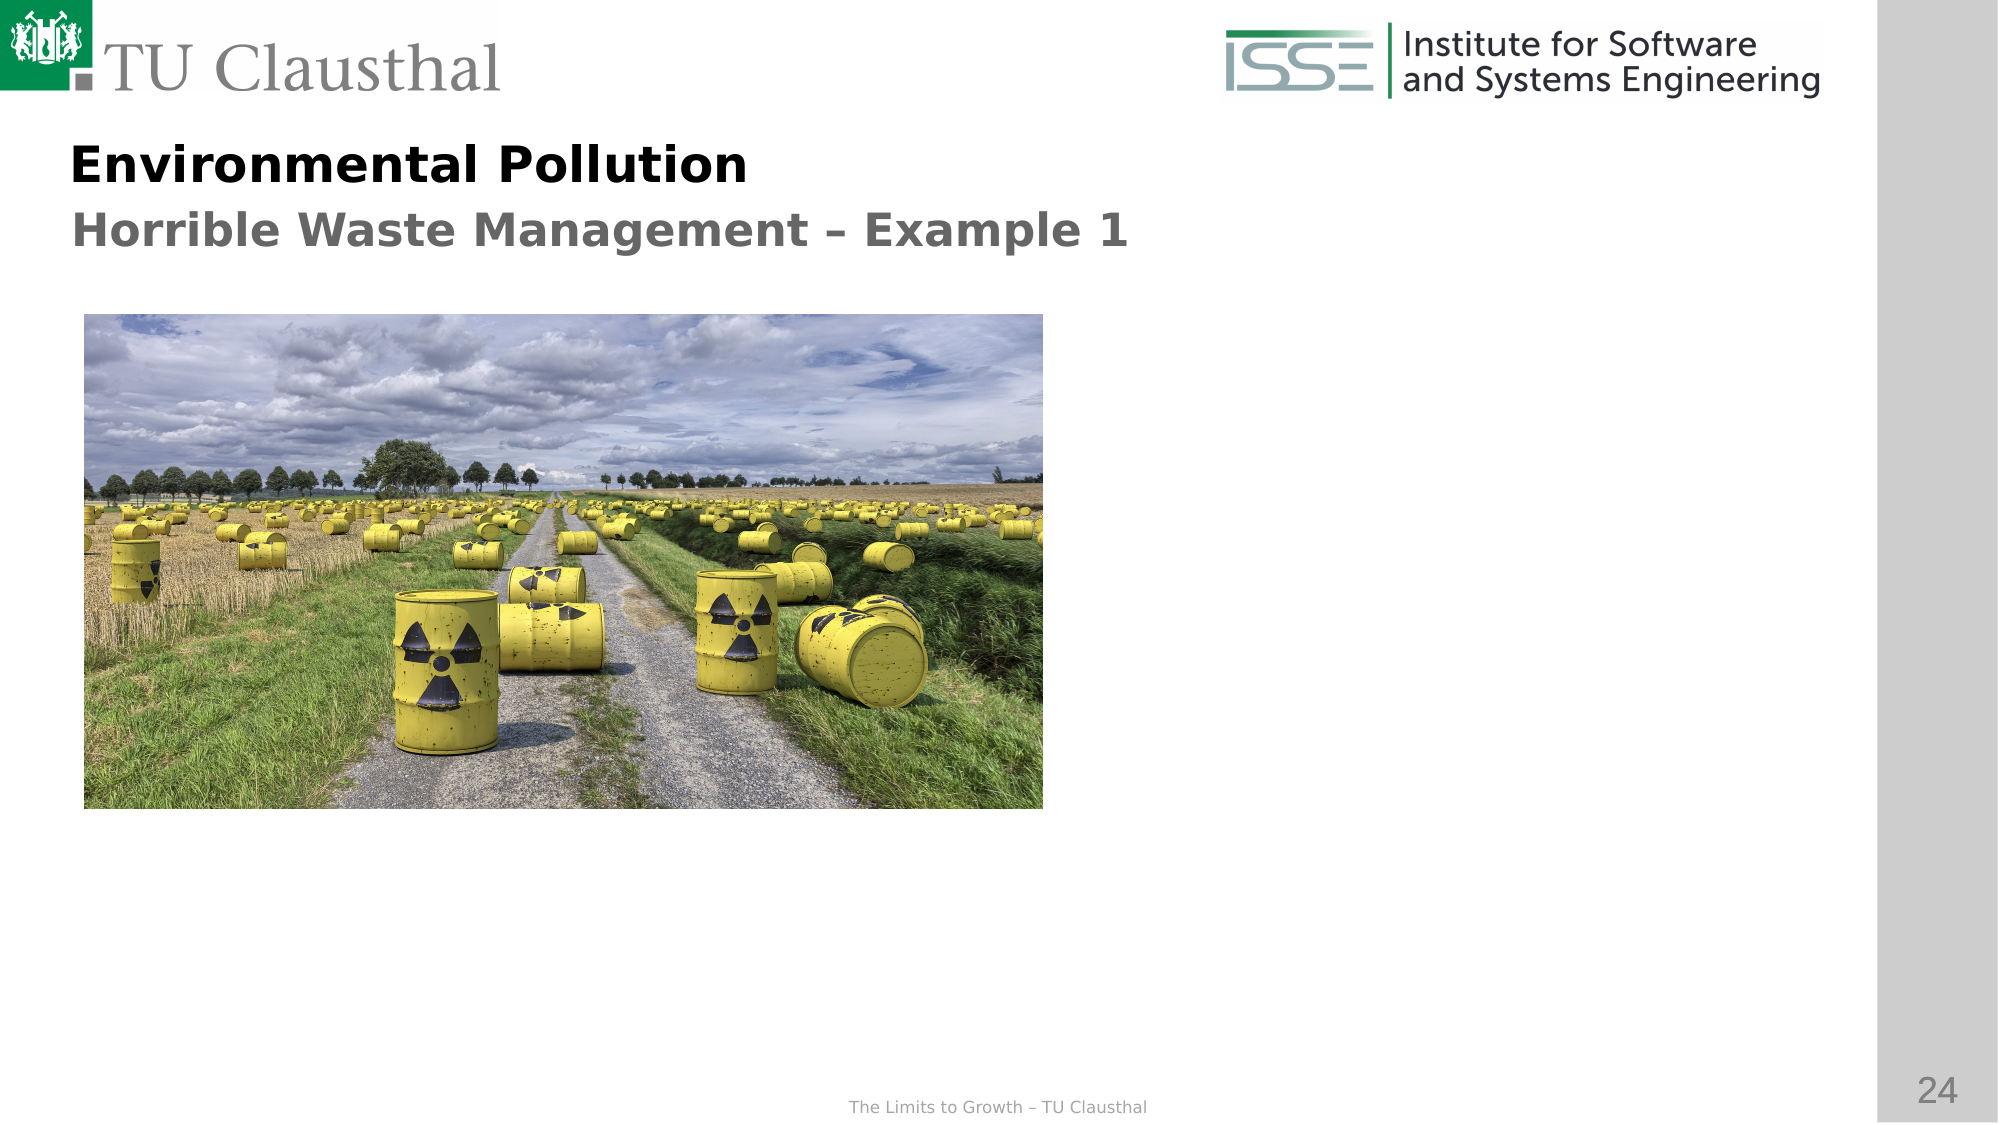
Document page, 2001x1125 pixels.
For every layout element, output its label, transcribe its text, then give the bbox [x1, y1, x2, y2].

picture [1218, 22, 1825, 105]
picture [84, 314, 1043, 809]
text_box Horrible Waste Management – Example 1 [70, 188, 1769, 269]
text_box Environmental Pollution [55, 125, 1817, 206]
picture [0, 0, 500, 91]
